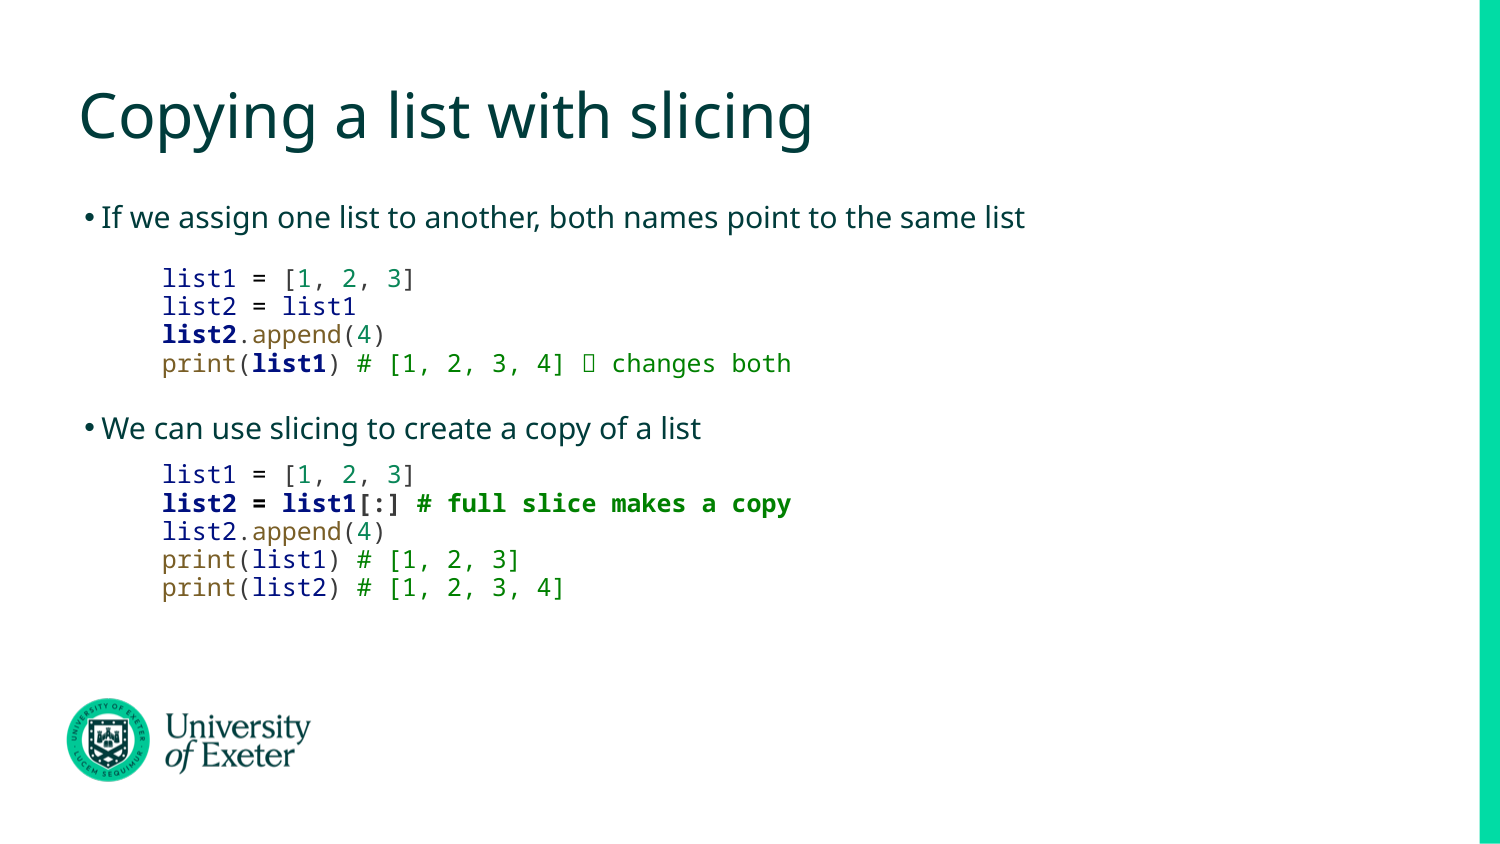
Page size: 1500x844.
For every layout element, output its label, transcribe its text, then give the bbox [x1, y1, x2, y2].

list If we assign one list to another, both names point to the same list We can use slicing to create a copy of a list [69, 194, 1421, 613]
text_box list1 = [1, 2, 3] list2 = list1[:] # full slice makes a copy list2.append(4) print(list1) # [1, 2, 3] print(list2) # [1, 2, 3, 4] [147, 453, 897, 665]
title Copying a list with slicing [64, 77, 1200, 153]
picture [54, 651, 324, 829]
text_box list1 = [1, 2, 3] list2 = list1 list2.append(4) print(list1) # [1, 2, 3, 4] ❌ changes both [147, 257, 897, 441]
